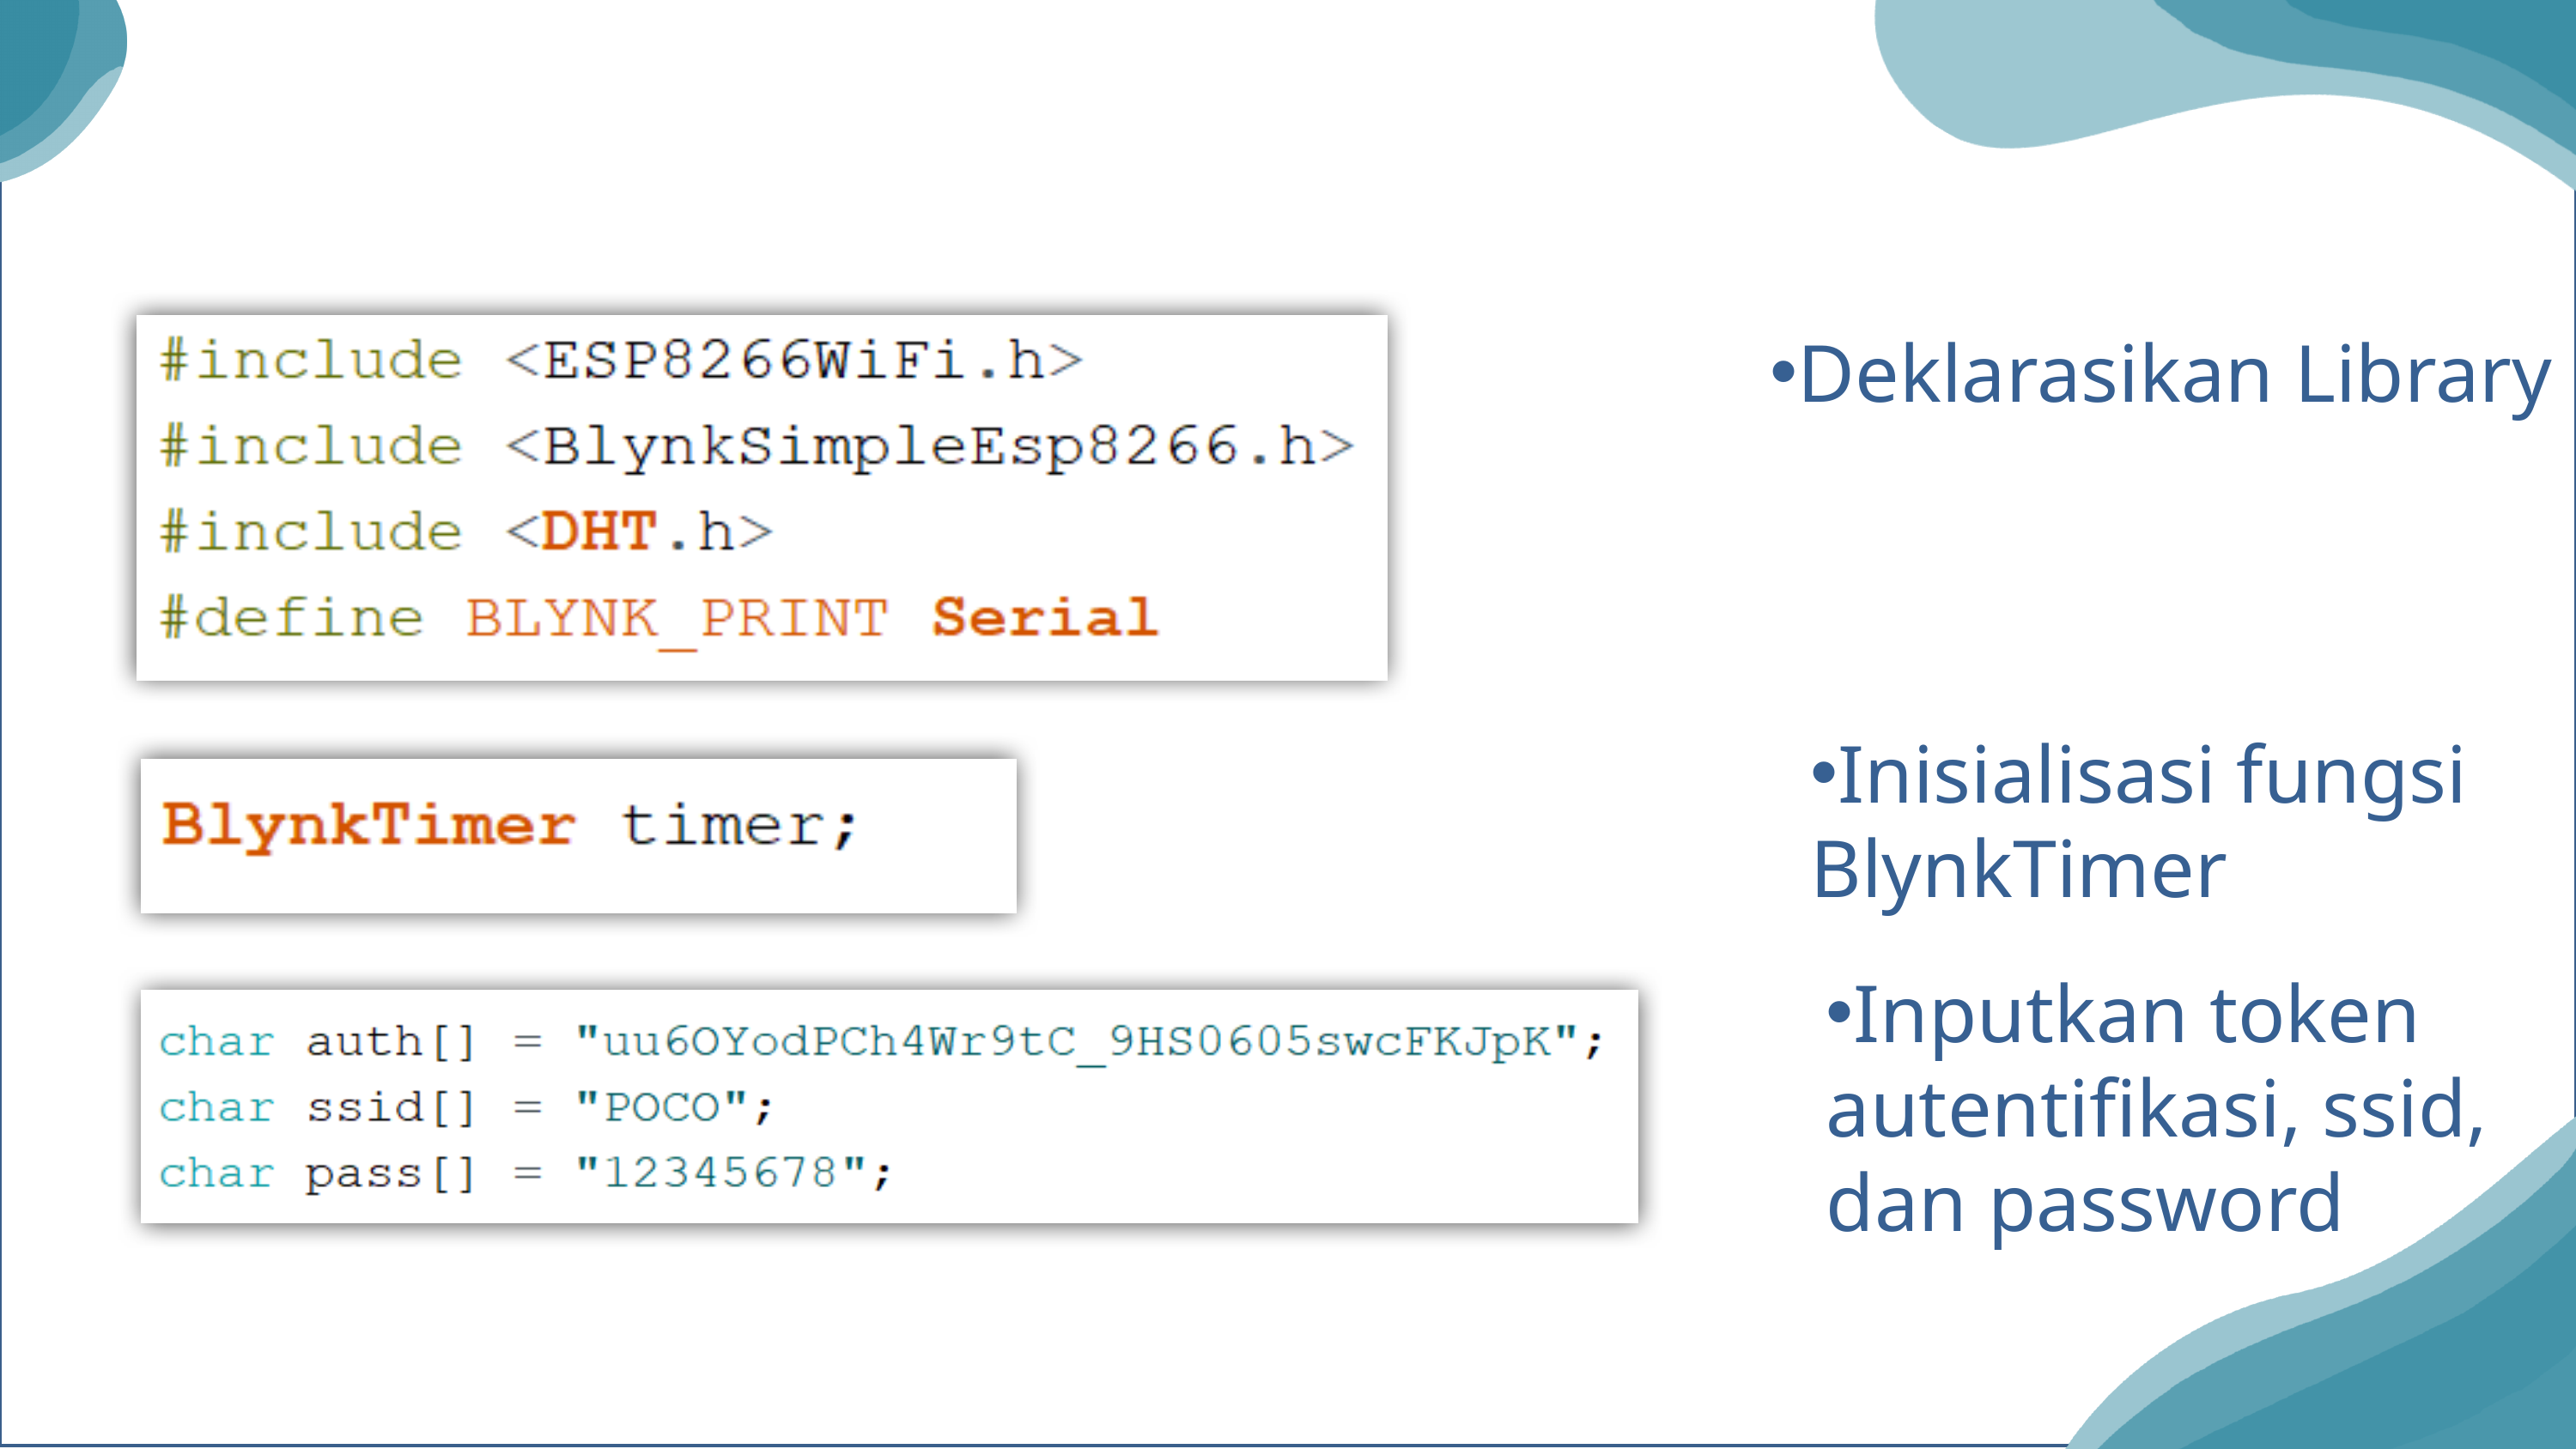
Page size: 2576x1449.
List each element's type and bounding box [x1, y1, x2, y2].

picture [1999, 0, 2576, 412]
picture [0, 0, 128, 187]
text_box [0, 0, 2576, 1449]
picture [141, 990, 1638, 1224]
picture [141, 759, 1017, 913]
picture [2038, 1032, 2576, 1449]
picture [136, 315, 1388, 682]
